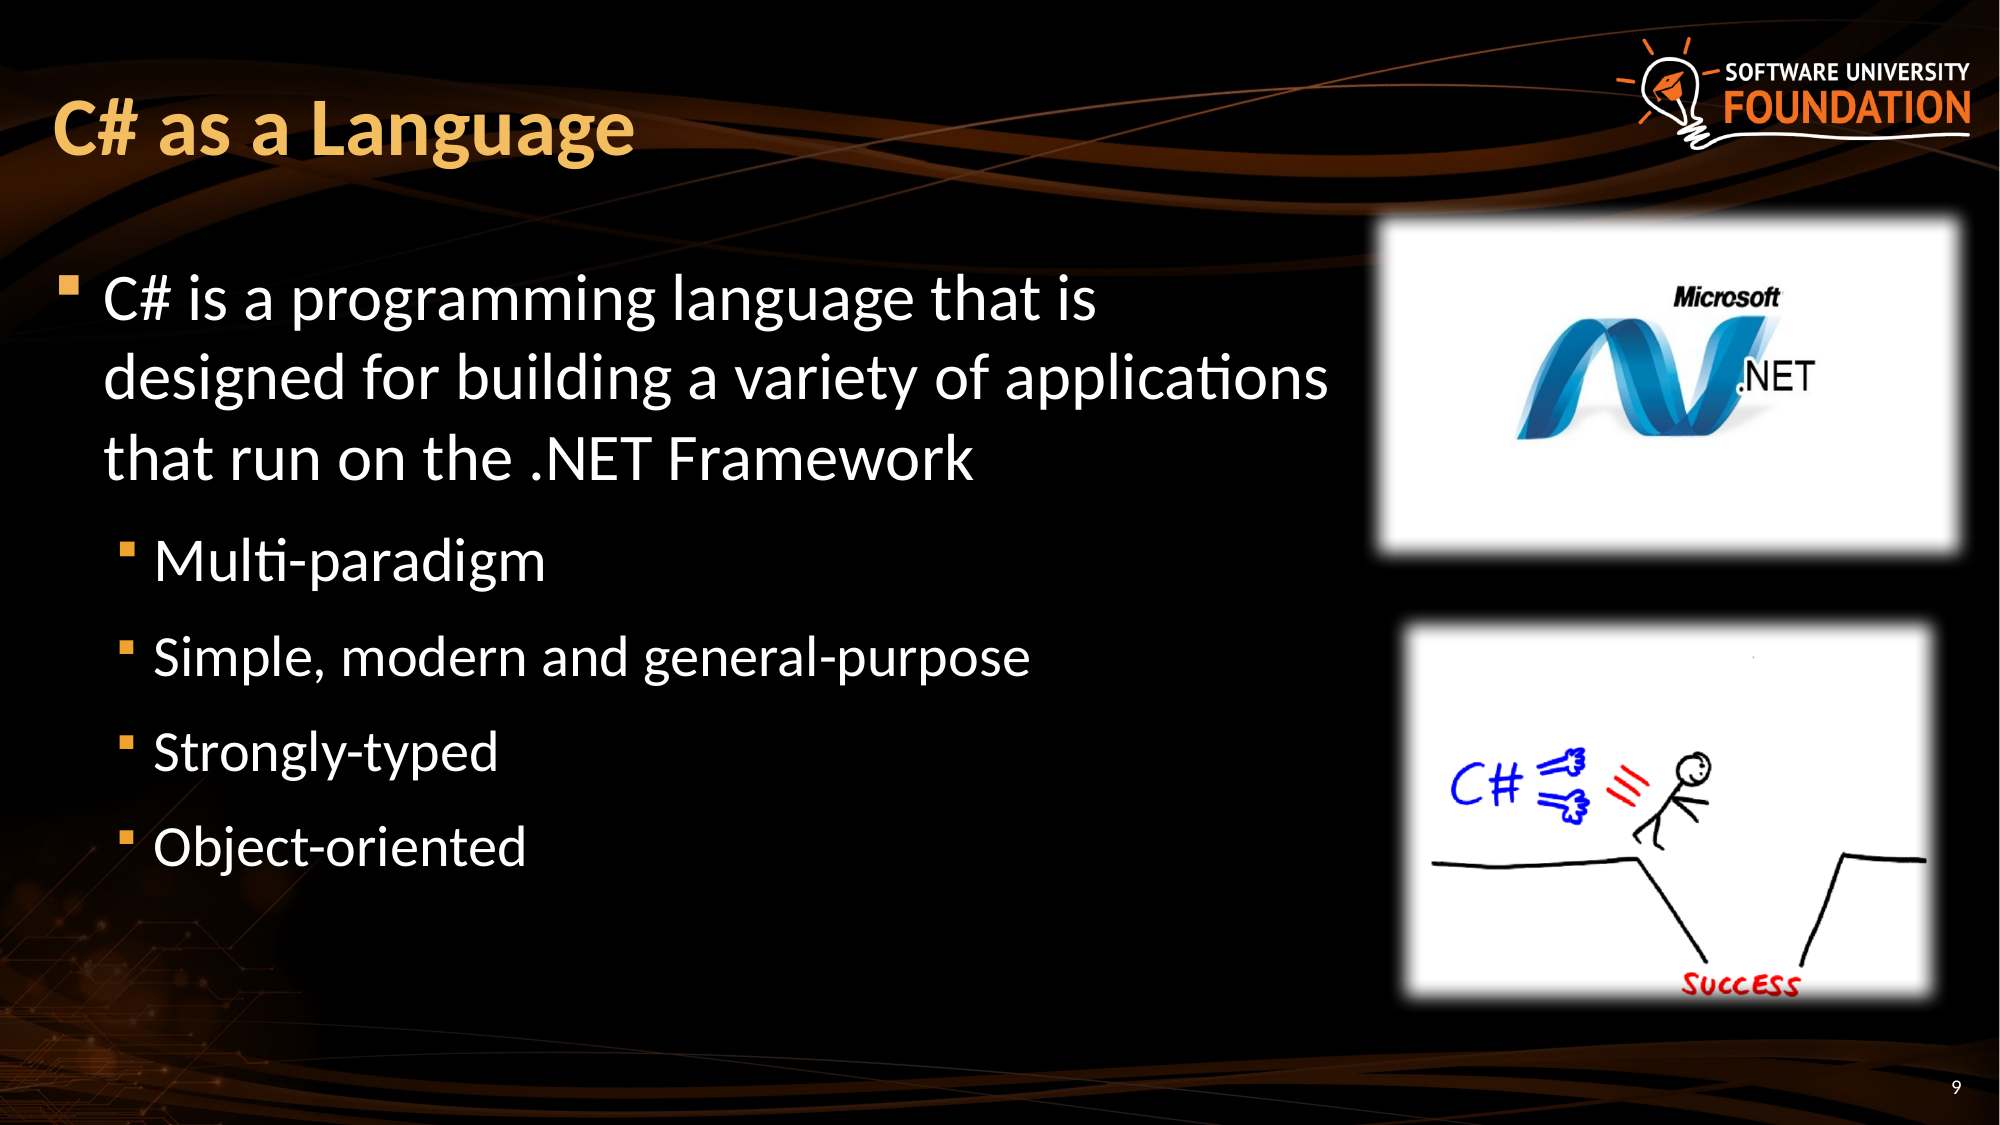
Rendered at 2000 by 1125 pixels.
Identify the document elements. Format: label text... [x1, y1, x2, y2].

text_box C# as a Language [35, 37, 1608, 220]
list C# is a programming language that is designed for building a variety of applications that run on the .NET Framework Multi-paradigm Simple, modern and general-purpose Strongly-typed Object-oriented [36, 247, 1360, 966]
slide_number 9 [1897, 1070, 1968, 1103]
picture [0, 0, 2000, 1125]
